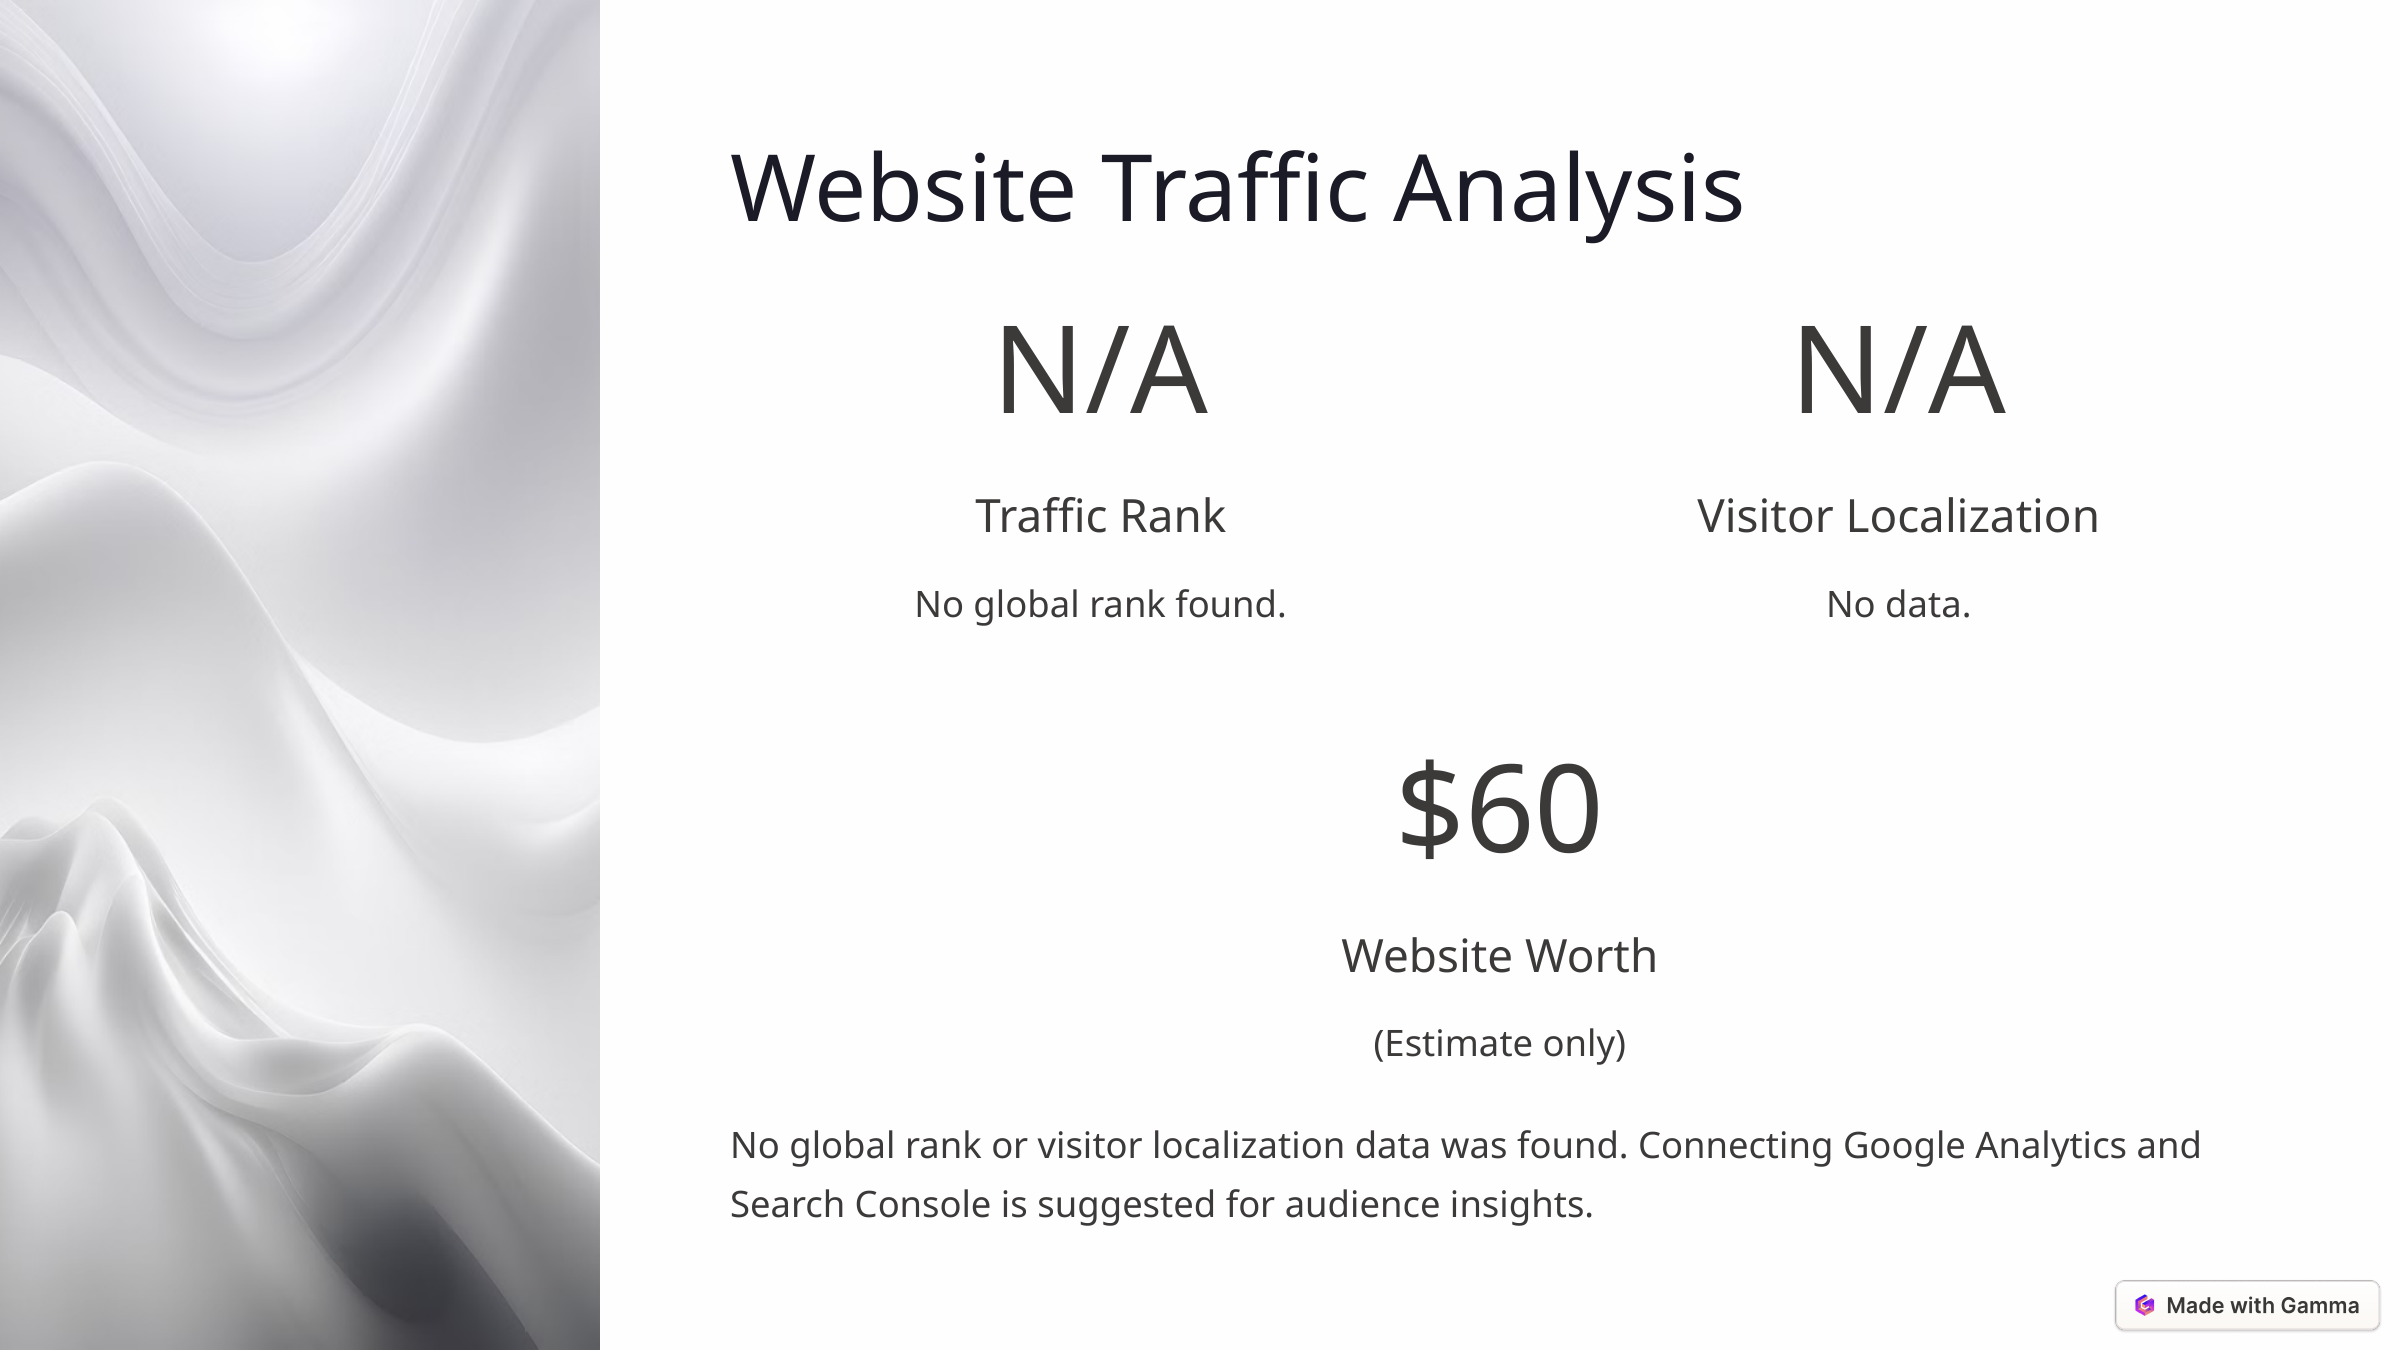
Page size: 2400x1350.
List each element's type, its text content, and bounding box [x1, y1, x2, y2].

text_box (Estimate only) [1129, 1004, 1871, 1065]
text_box No data. [1527, 565, 2270, 625]
text_box Visitor Localization [1666, 484, 2132, 543]
picture [2106, 1271, 2389, 1339]
picture [0, 0, 600, 1350]
text_box N/A [730, 315, 1472, 439]
text_box Traffic Rank [868, 484, 1334, 543]
text_box $60 [1129, 754, 1871, 878]
text_box No global rank or visitor localization data was found. Connecting Google Analytics and Search Console is suggested for audience insights. [730, 1106, 2270, 1226]
text_box No global rank found. [730, 565, 1472, 625]
text_box Website Traffic Analysis [730, 124, 1740, 242]
text_box Website Worth [1267, 924, 1733, 983]
text_box N/A [1527, 315, 2270, 439]
